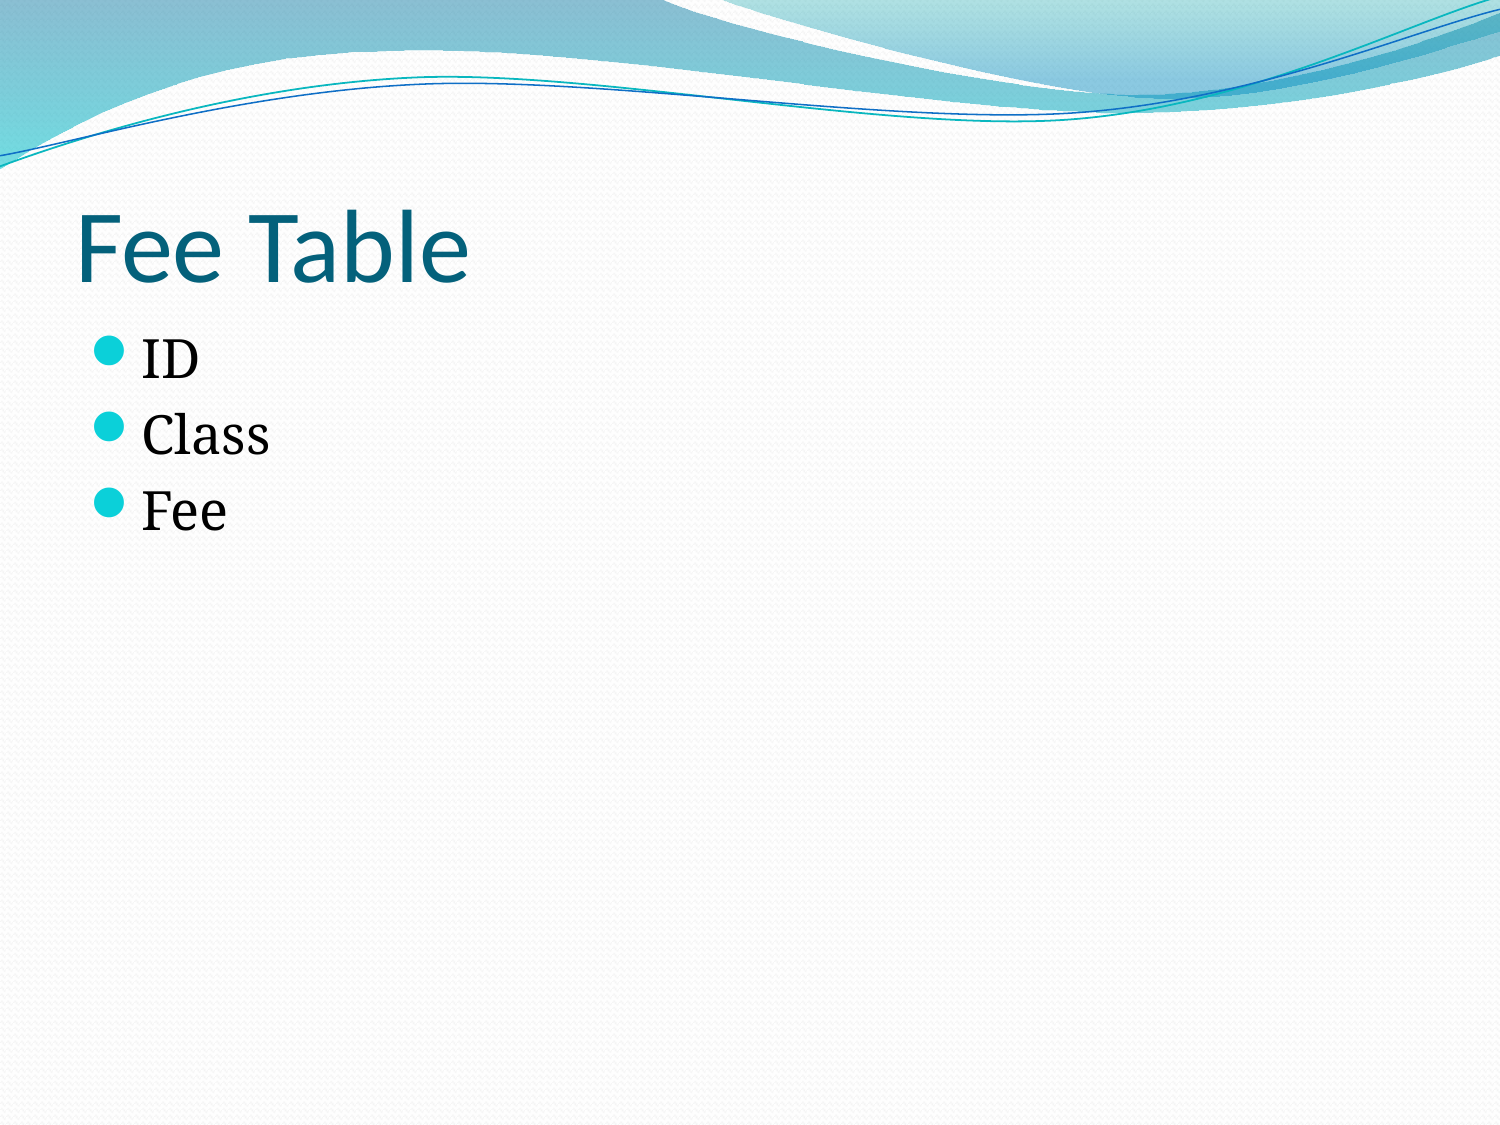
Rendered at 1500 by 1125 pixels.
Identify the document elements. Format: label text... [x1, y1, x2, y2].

list ID Class Fee [75, 317, 1425, 1038]
title Fee Table [75, 115, 1425, 303]
